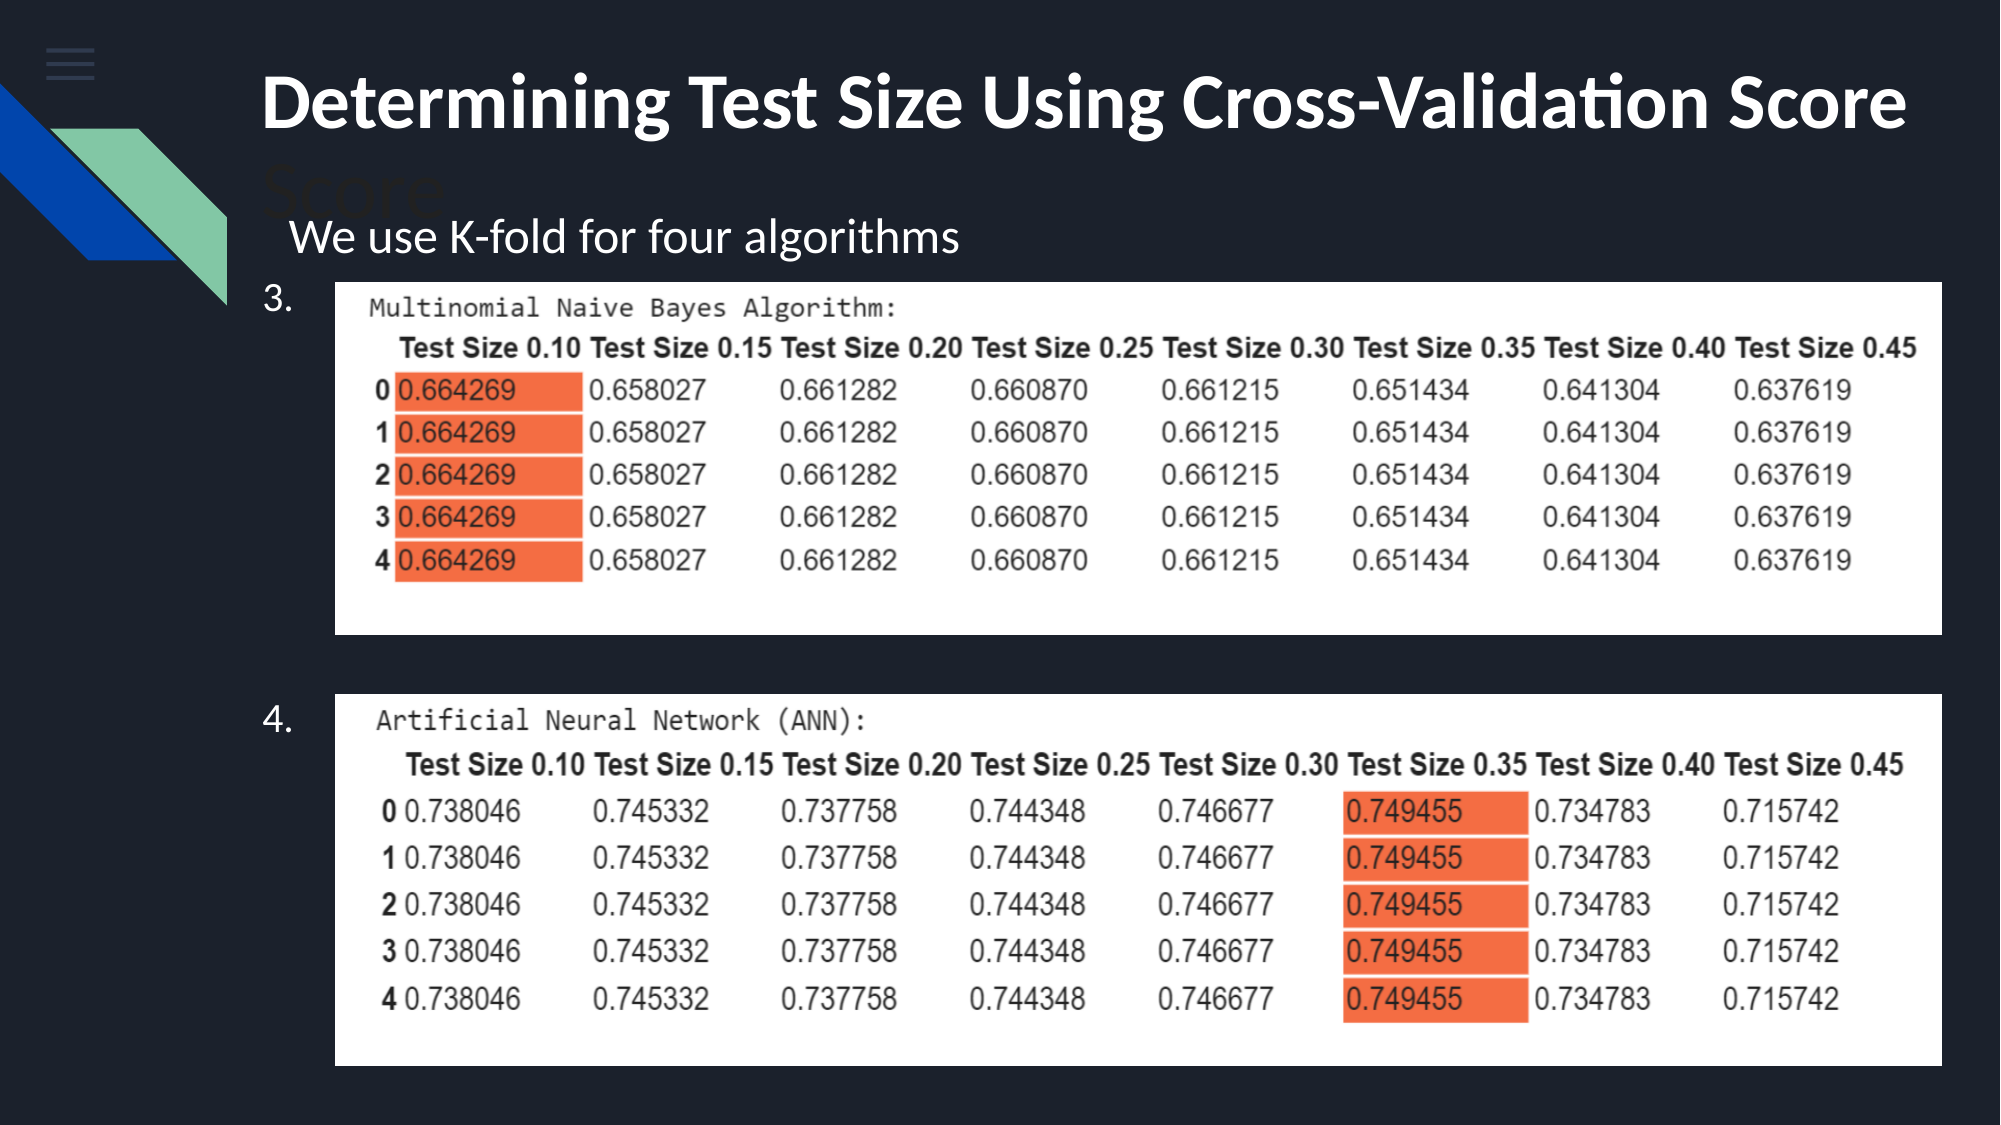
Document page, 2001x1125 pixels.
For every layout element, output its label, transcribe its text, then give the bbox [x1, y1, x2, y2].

title Determining Test Size Using Cross-Validation Score Score [241, 36, 1981, 168]
picture [334, 282, 1942, 635]
picture [334, 694, 1942, 1066]
text_box We use K-fold for four algorithms 3. 4. [172, 203, 1939, 1057]
